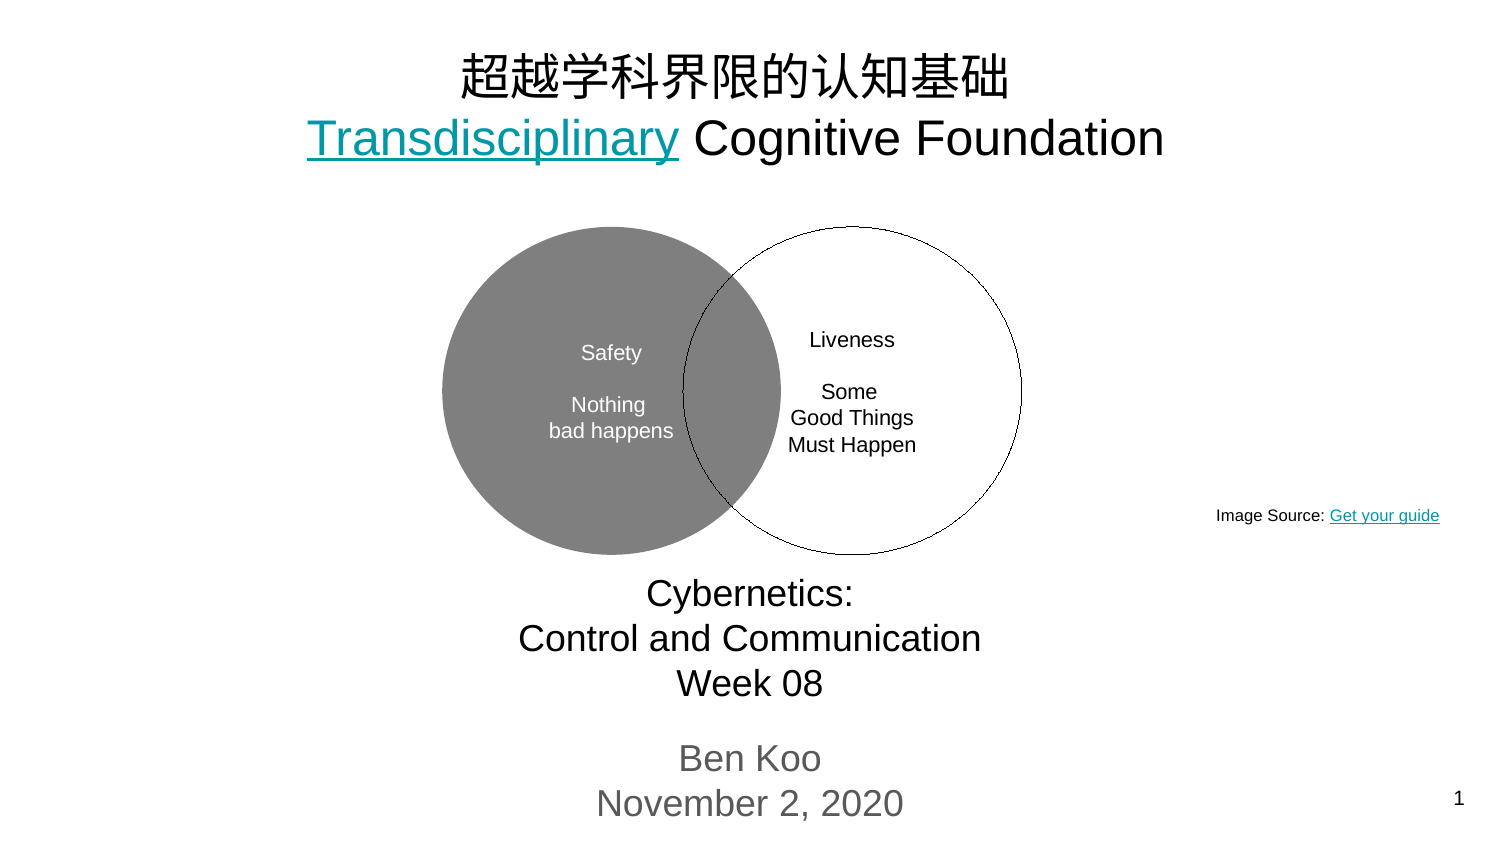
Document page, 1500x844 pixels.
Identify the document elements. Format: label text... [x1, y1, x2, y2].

slide_number 1 [1389, 764, 1480, 830]
text_box Liveness Some Good Things Must Happen [680, 224, 1024, 557]
text_box Cybernetics: Control and Communication Week 08 [51, 520, 1449, 719]
subtitle Ben Koo November 2, 2020 [51, 719, 1449, 830]
title 超越学科界限的认知基础 Transdisciplinary Cognitive Foundation [37, 25, 1435, 181]
text_box Safety Nothing bad happens [440, 224, 732, 557]
text_box Image Source: Get your guide [1201, 497, 1455, 533]
